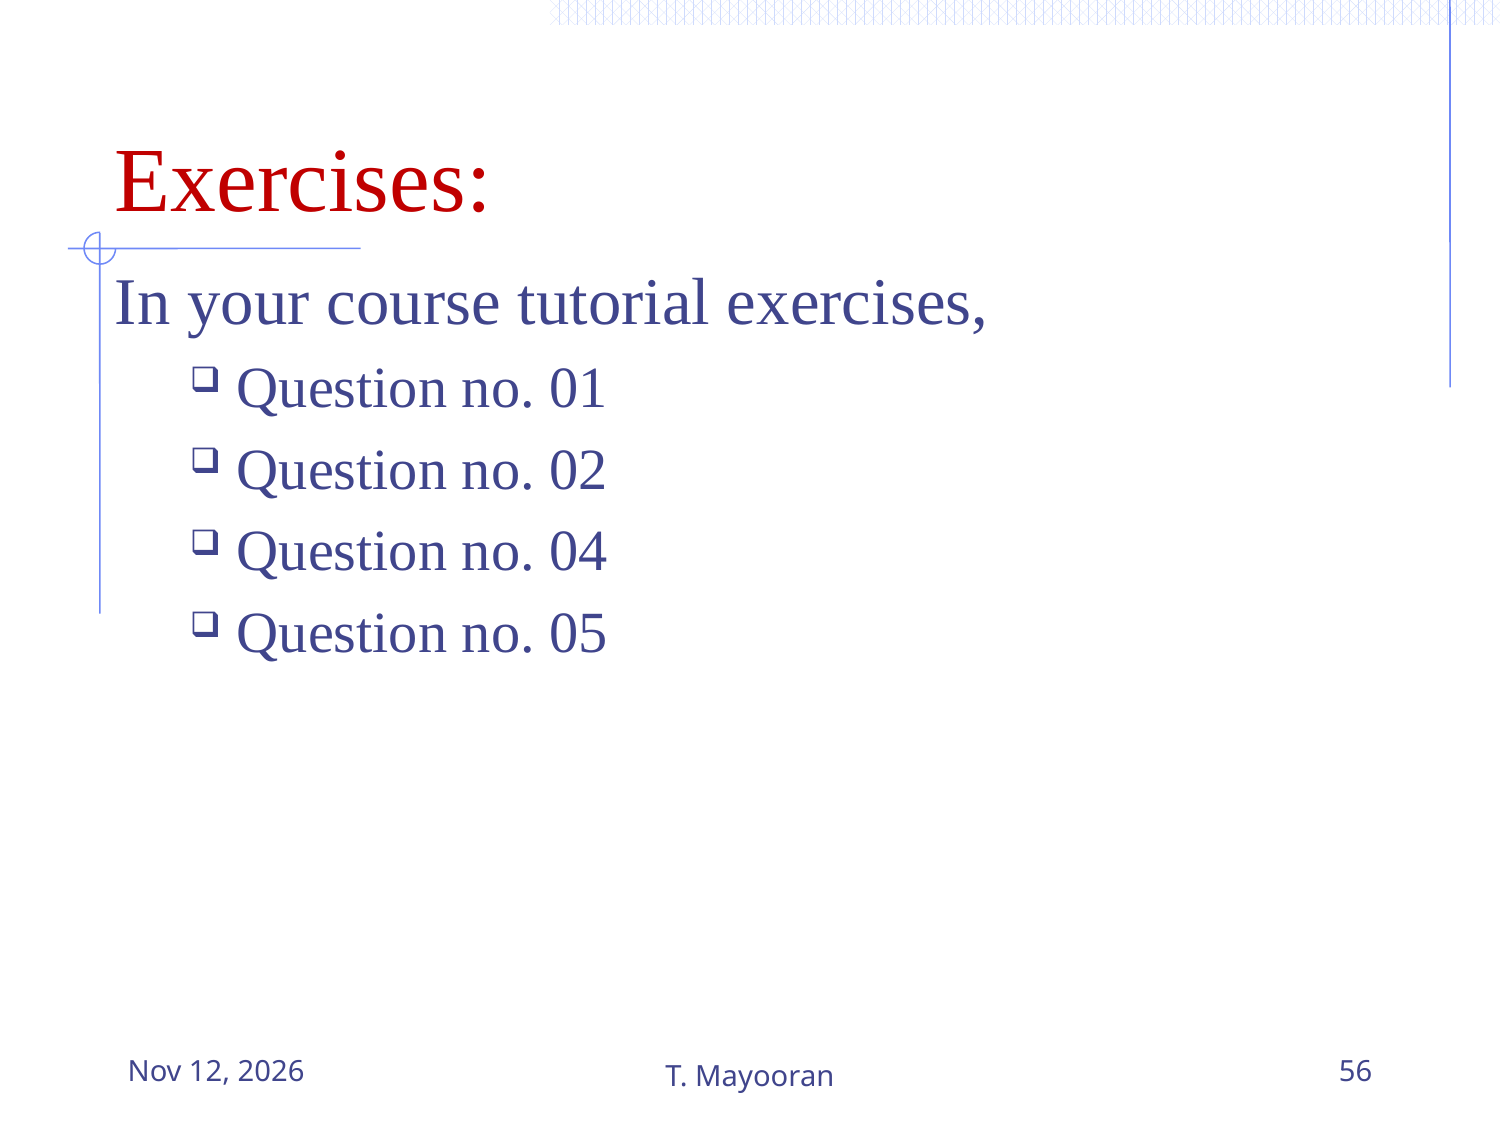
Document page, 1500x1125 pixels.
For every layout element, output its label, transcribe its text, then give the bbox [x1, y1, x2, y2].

title Exercises: [99, 50, 1375, 238]
slide_number 56 [1074, 1024, 1388, 1101]
footer T. Mayooran [512, 1024, 988, 1101]
list In your course tutorial exercises, Question no. 01 Question no. 02 Question no. 04 Question no. 05 [99, 249, 1450, 850]
slide_number 12-May-23 [112, 1024, 426, 1101]
